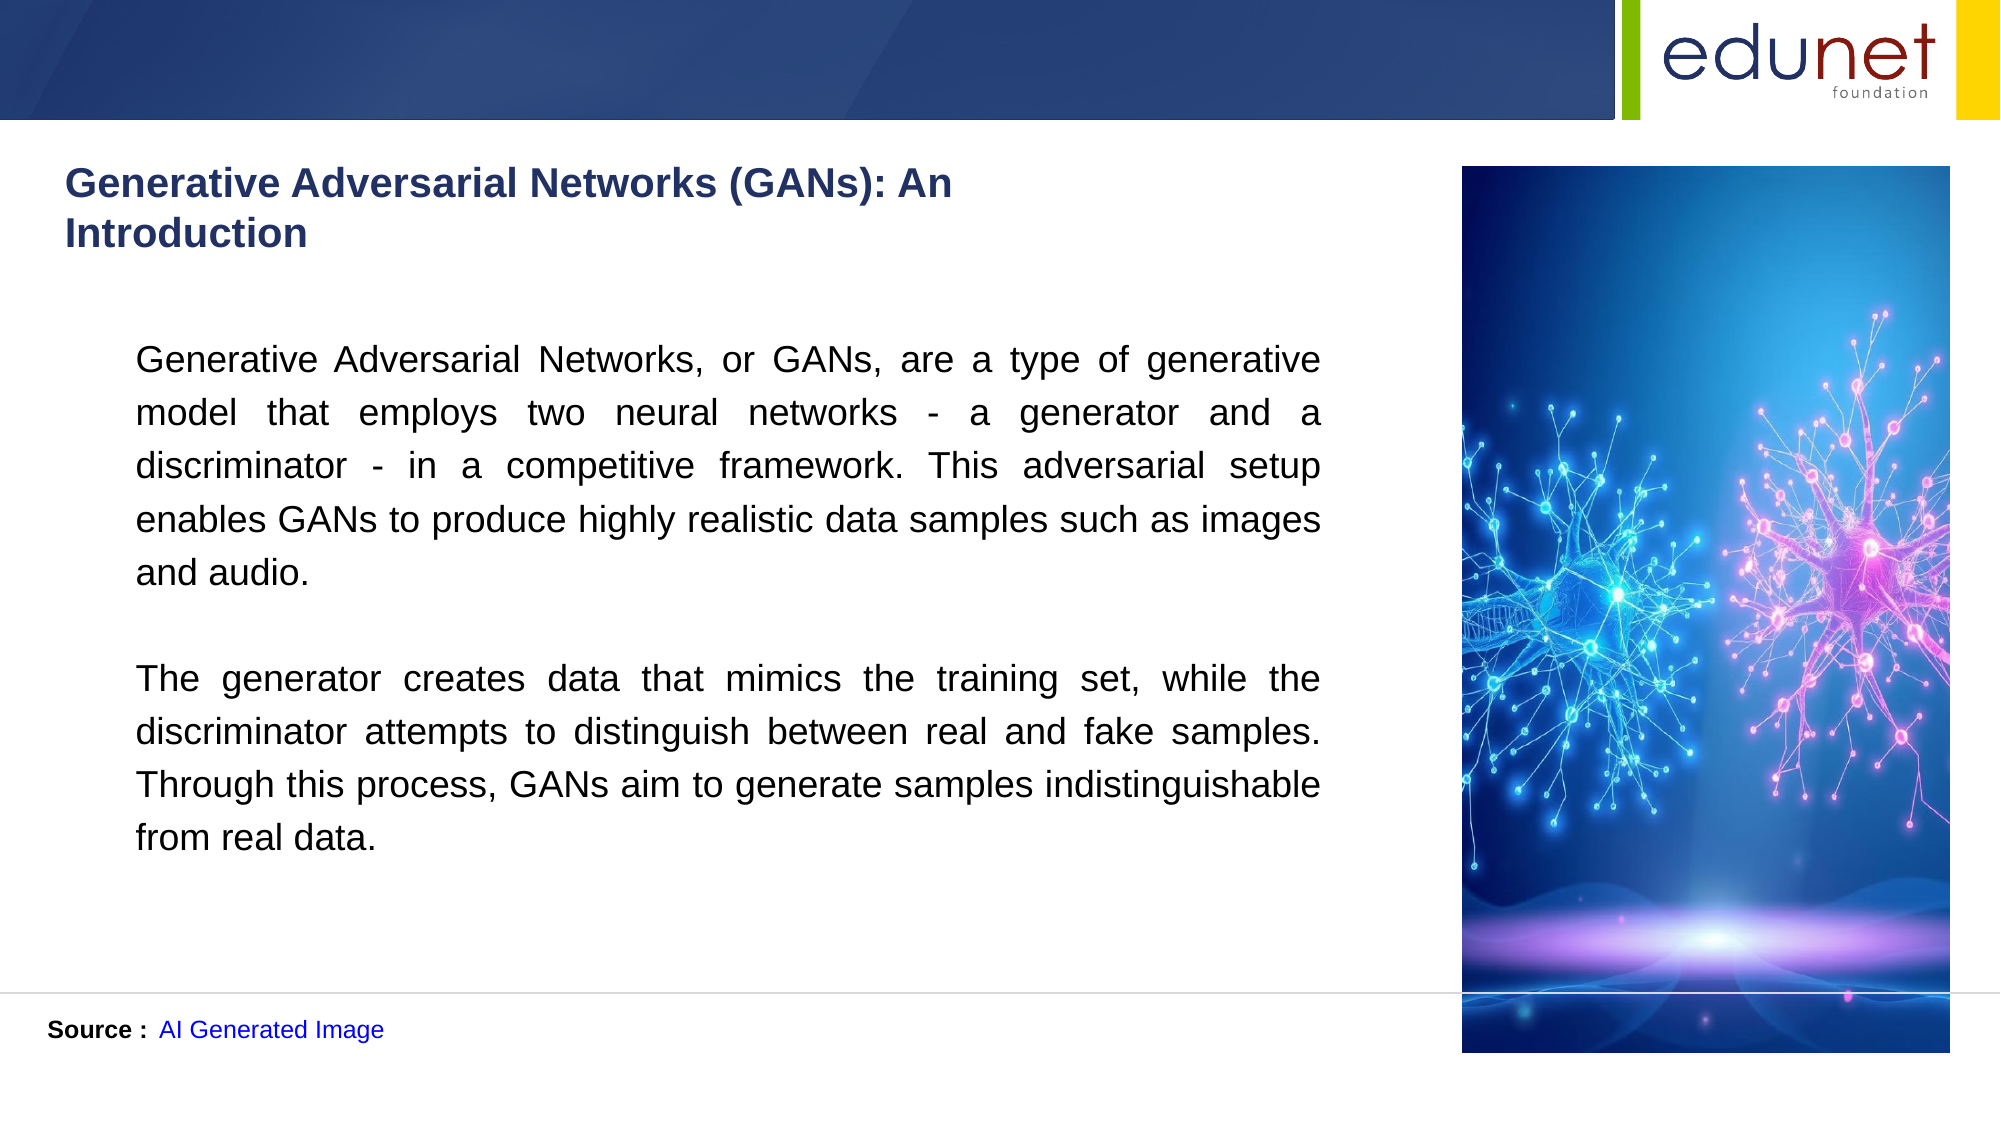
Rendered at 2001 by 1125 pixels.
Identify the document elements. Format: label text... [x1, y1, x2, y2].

picture [1652, 12, 1948, 108]
picture [1461, 166, 1951, 992]
text_box Generative Adversarial Networks, or GANs, are a type of generative model that employs two neural networks - a generator and a discriminator - in a competitive framework. This adversarial setup enables GANs to produce highly realistic data samples such as images and audio. The generator creates data that mimics the training set, while the discriminator attempts to distinguish between real and fake samples. Through this process, GANs aim to generate samples indistinguishable from real data. [120, 319, 1337, 919]
picture [1461, 994, 1951, 1053]
text_box Generative Adversarial Networks (GANs): An Introduction [50, 148, 1052, 263]
text_box Source : [32, 1006, 144, 1052]
text_box AI Generated Image [144, 1006, 1326, 1052]
